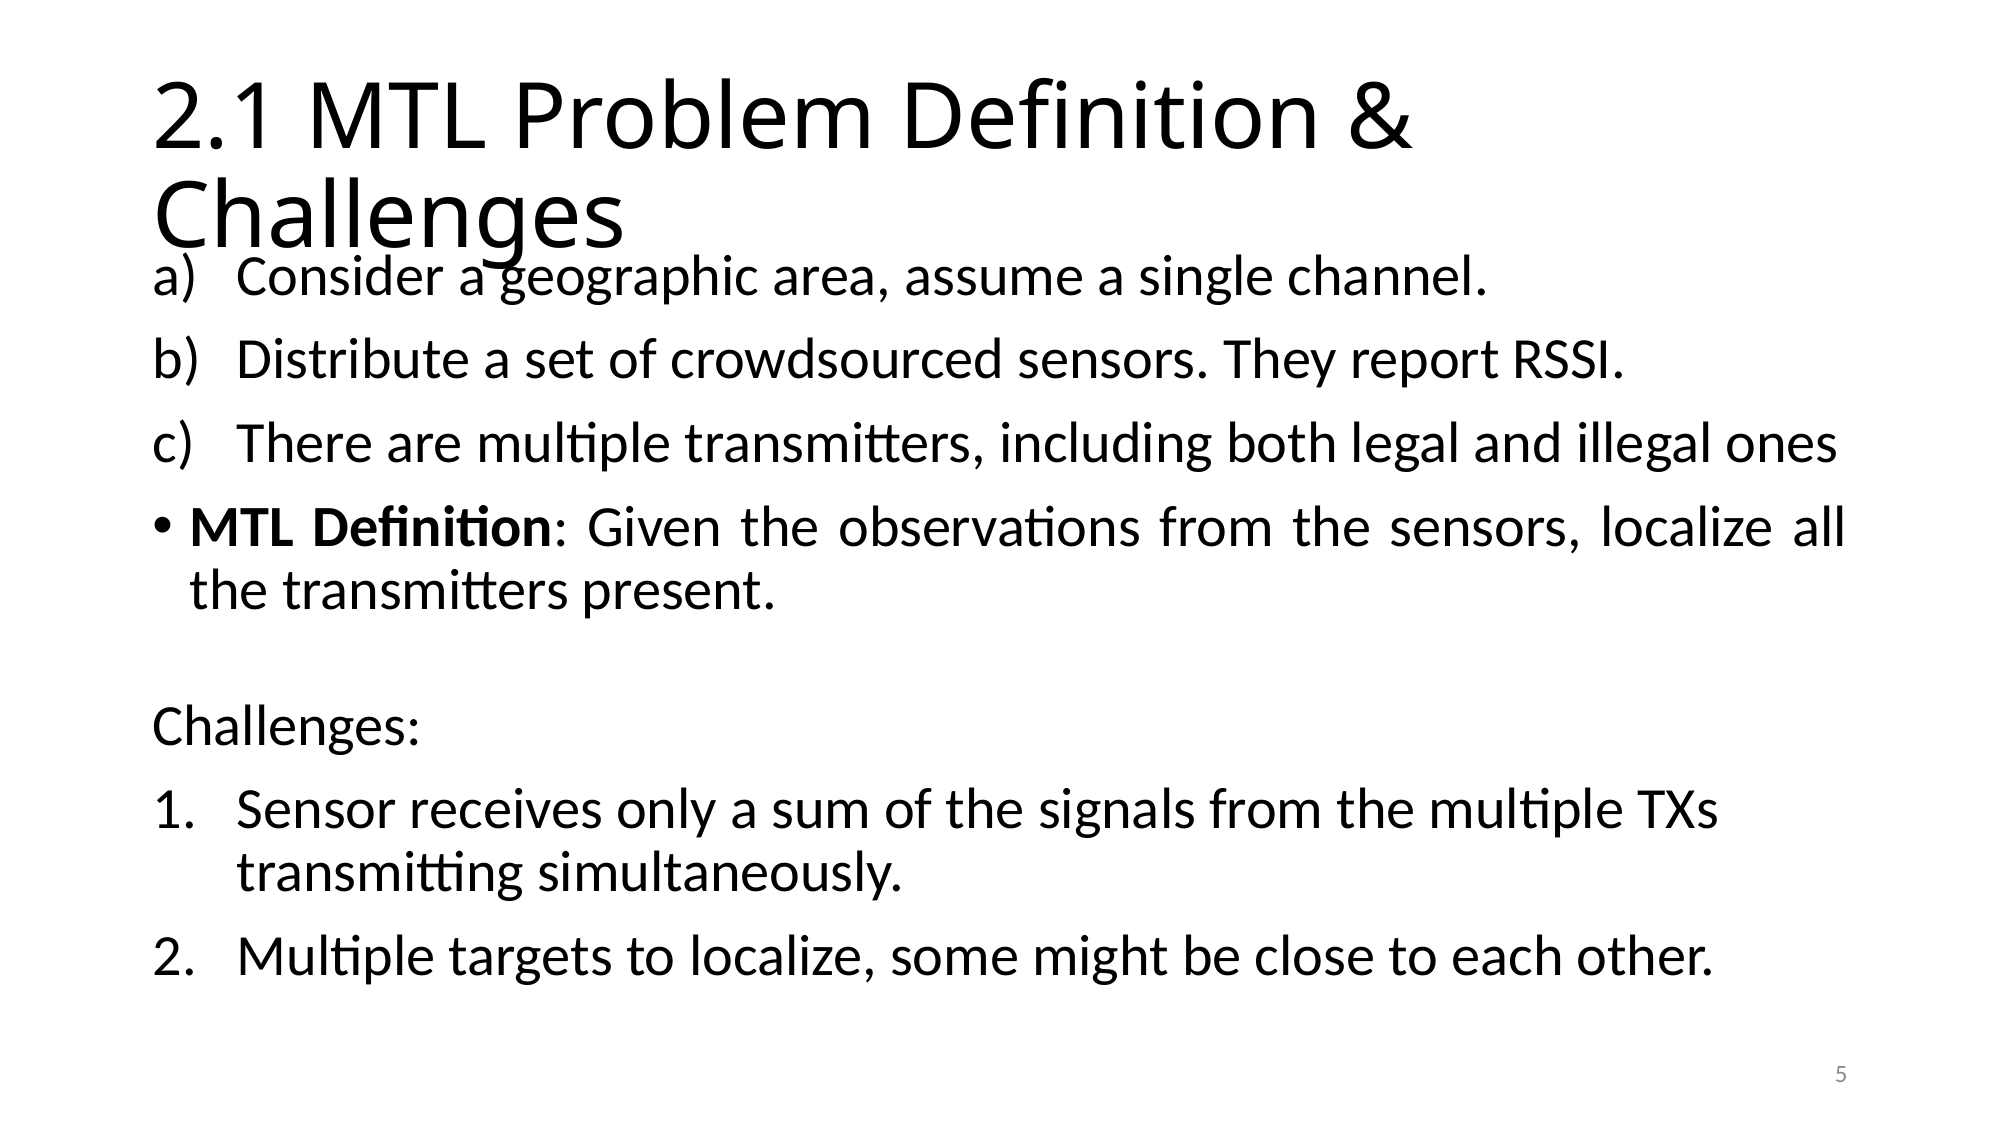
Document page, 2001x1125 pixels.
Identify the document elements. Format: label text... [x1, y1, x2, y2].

title 2.1 MTL Problem Definition & Challenges [137, 59, 1863, 237]
list Consider a geographic area, assume a single channel. Distribute a set of crowdsourced sensors. They report RSSI. There are multiple transmitters, including both legal and illegal ones MTL Definition: Given the observations from the sensors, localize all the transmitters present. Challenges: Sensor receives only a sum of the signals from the multiple TXs transmitting simultaneously. Multiple targets to localize, some might be close to each other. [137, 237, 1863, 1125]
